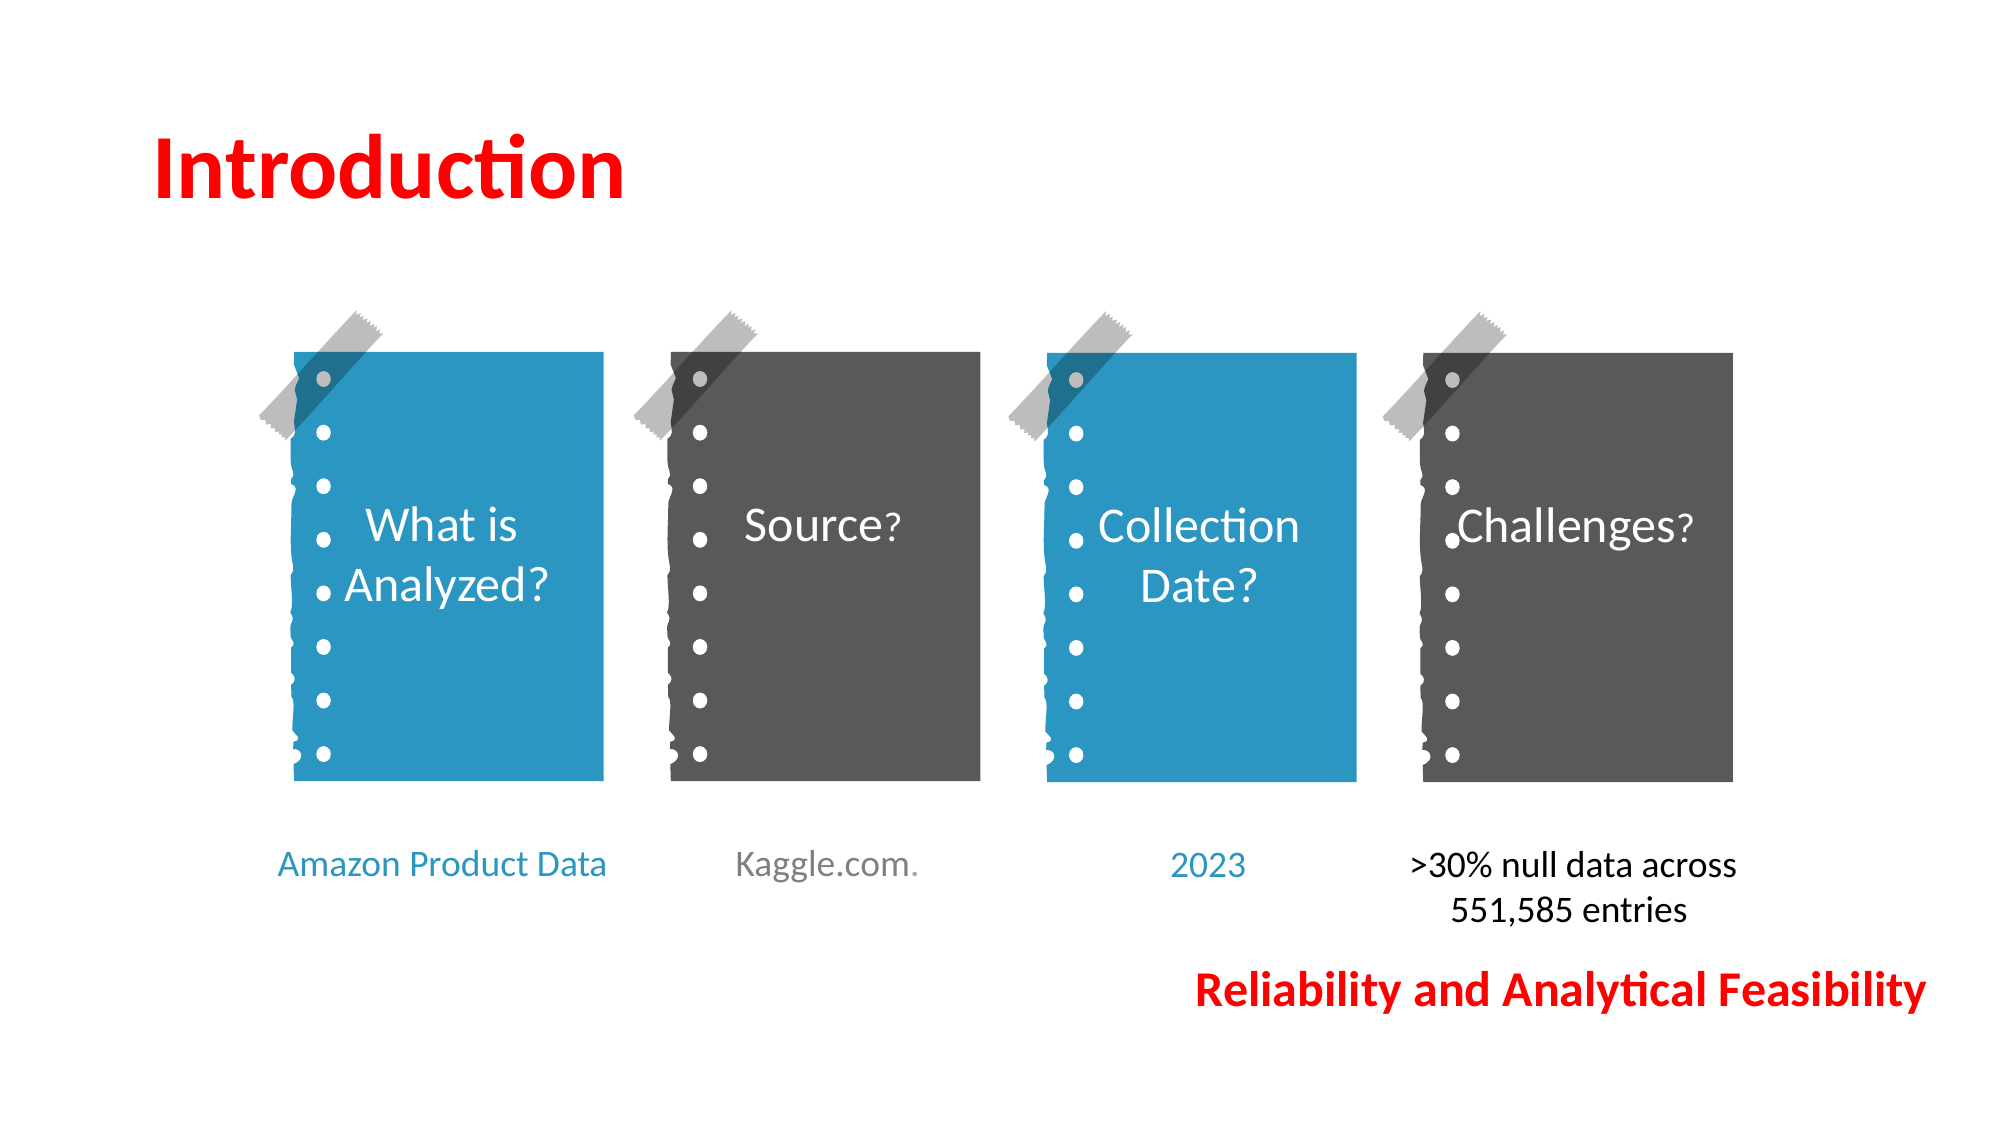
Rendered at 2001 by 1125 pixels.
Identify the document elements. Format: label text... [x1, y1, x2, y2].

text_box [254, 300, 631, 893]
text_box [1032, 301, 1384, 894]
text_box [656, 300, 1008, 893]
title Introduction [137, 59, 1863, 278]
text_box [1378, 301, 1760, 940]
text_box Reliability and Analytical Feasibility [1180, 898, 1958, 1082]
